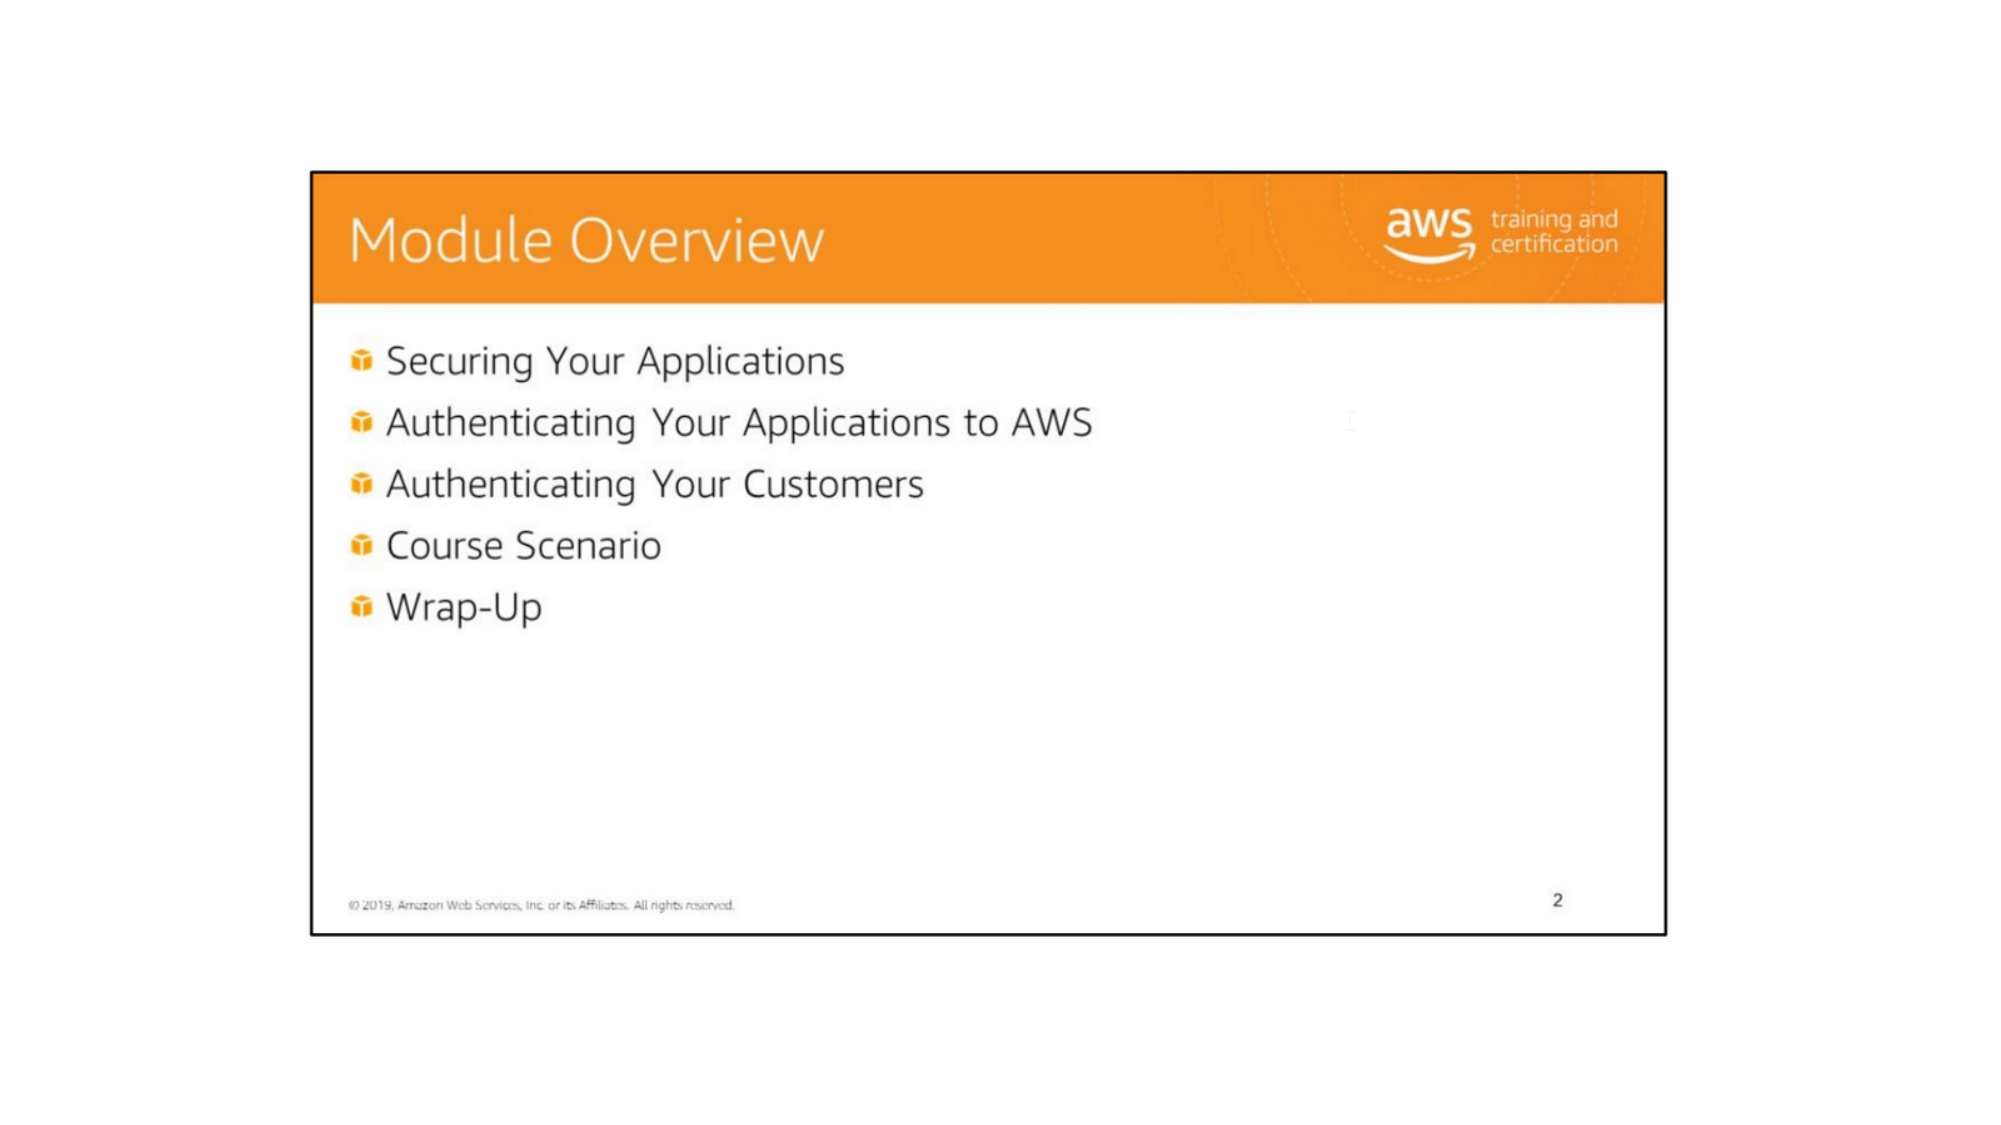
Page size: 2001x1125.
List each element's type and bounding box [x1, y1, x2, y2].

picture [305, 168, 1695, 957]
